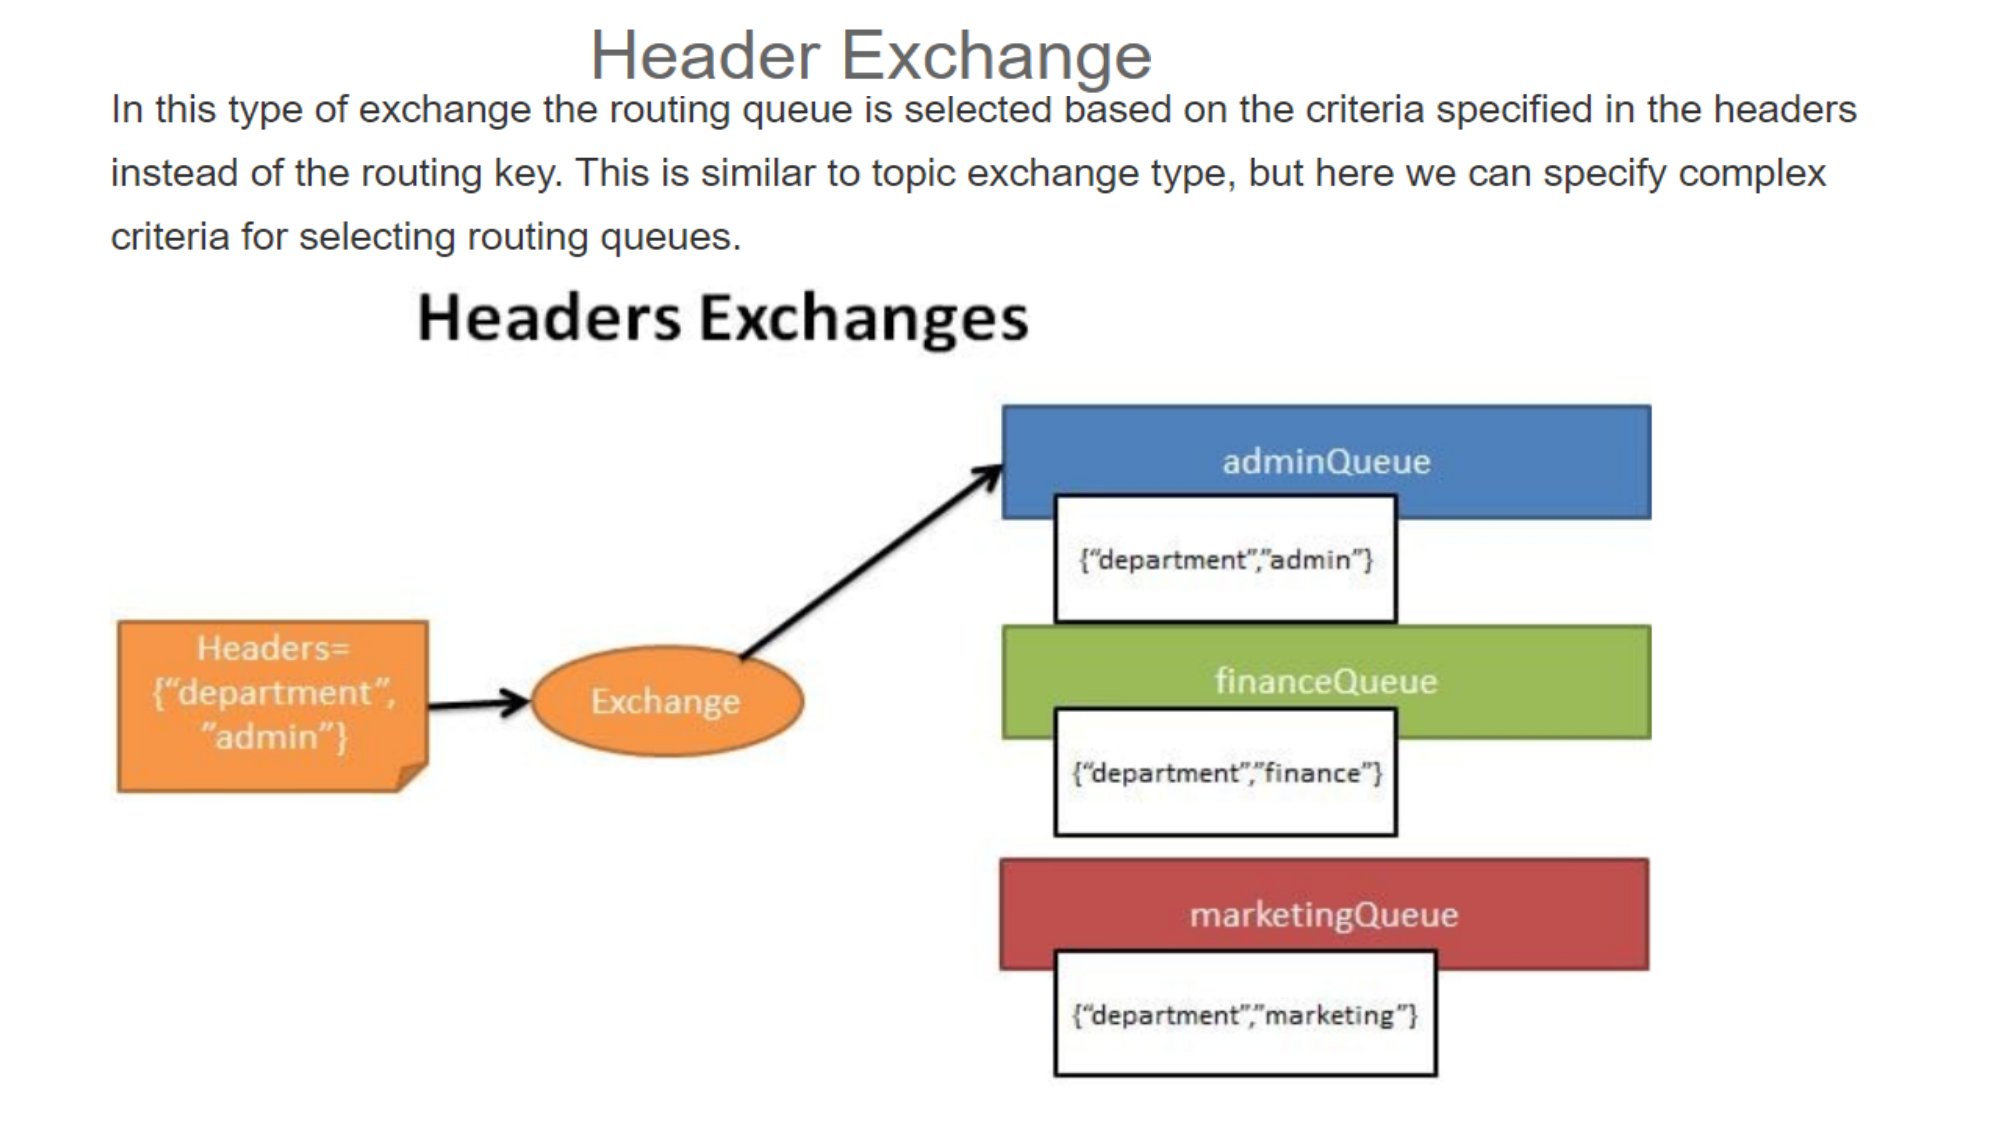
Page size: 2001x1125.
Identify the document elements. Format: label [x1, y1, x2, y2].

text_box [93, 0, 1907, 1100]
